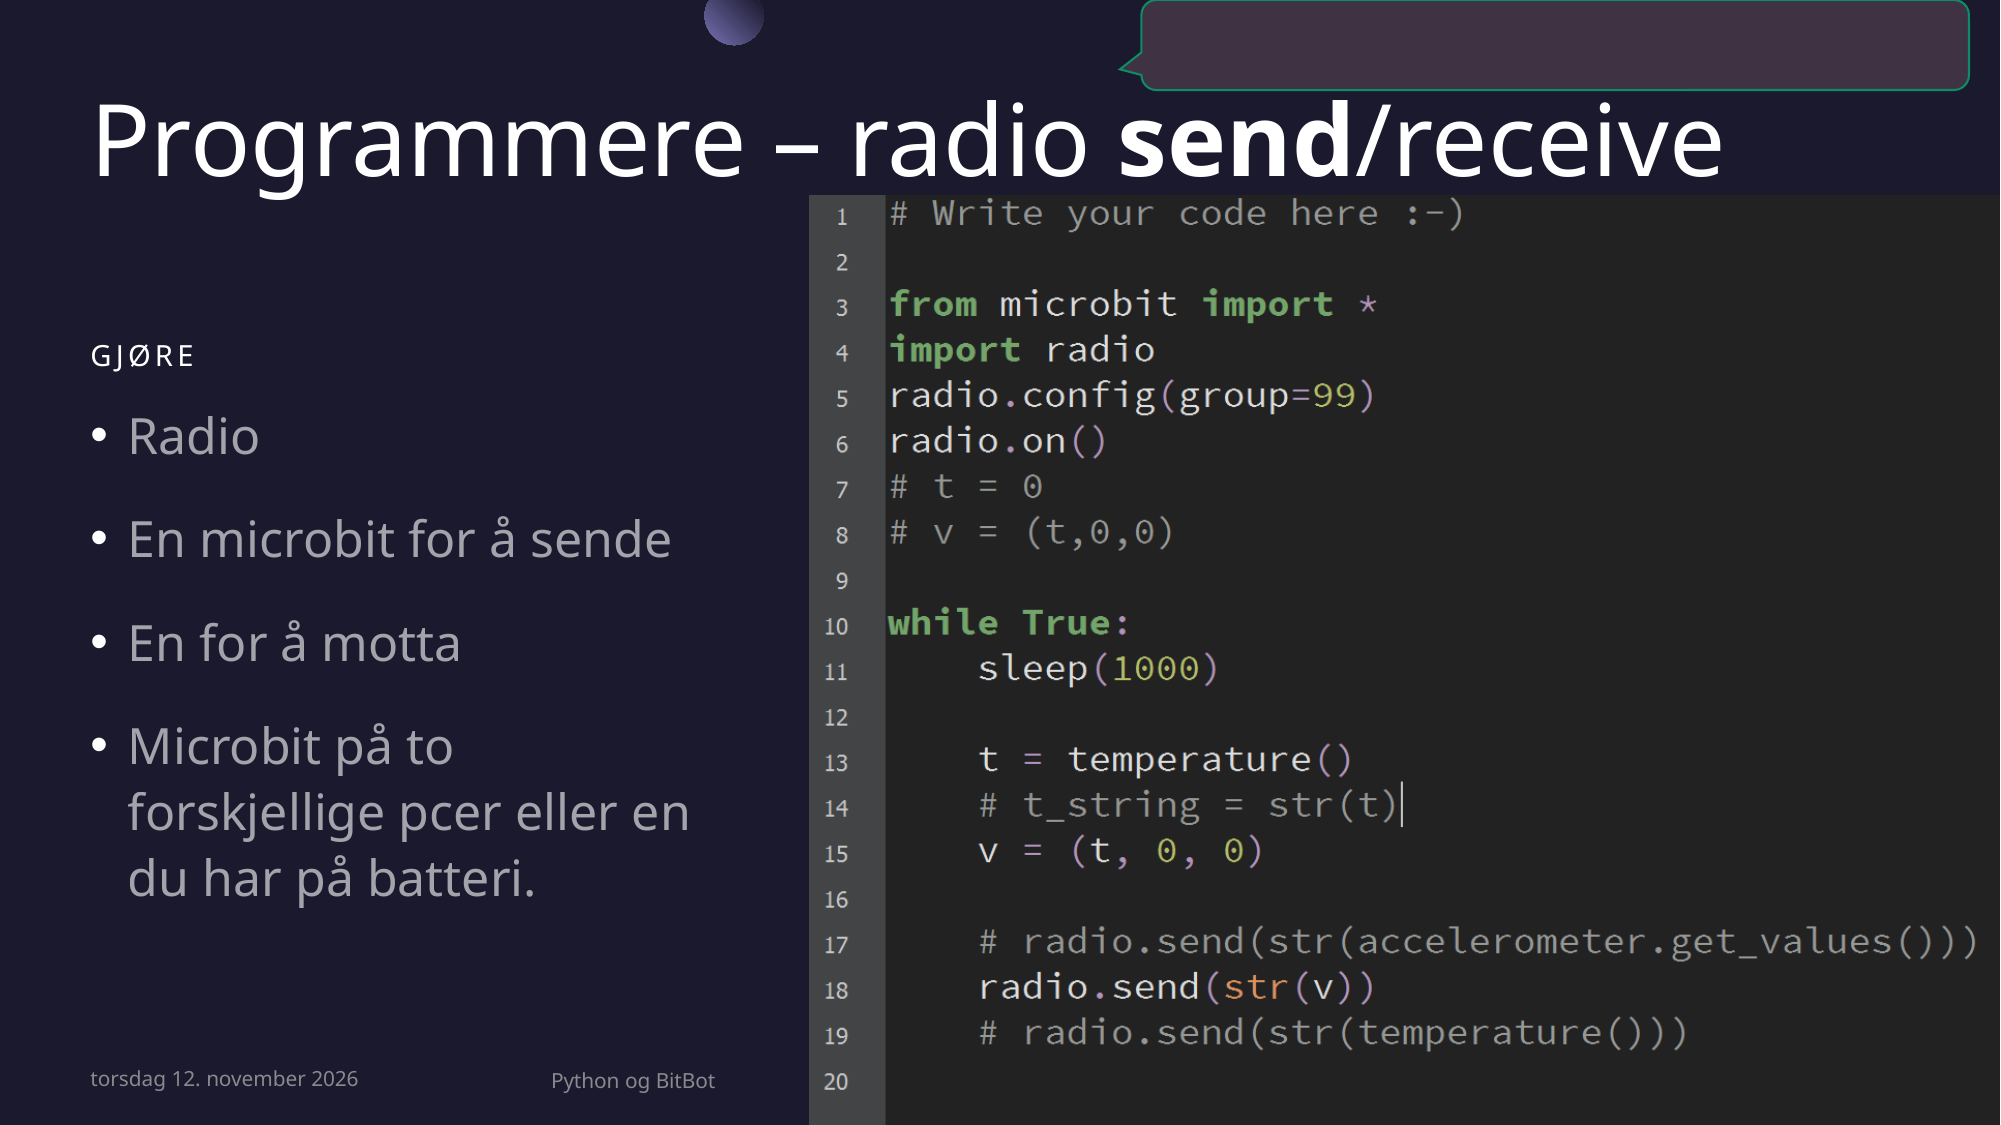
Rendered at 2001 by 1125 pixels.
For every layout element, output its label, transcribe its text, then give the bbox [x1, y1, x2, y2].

footer Python og BitBot [551, 1067, 809, 1093]
list Radio En microbit for å sende En for å motta Microbit på to forskjellige pcer eller en du har på batteri. [90, 398, 724, 1028]
list Gjøre [90, 283, 809, 372]
text_box [1117, 0, 1971, 92]
title Programmere – radio send/receive [90, 90, 1911, 283]
picture [809, 195, 2000, 1125]
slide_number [90, 1067, 522, 1093]
text_box [703, 0, 765, 47]
